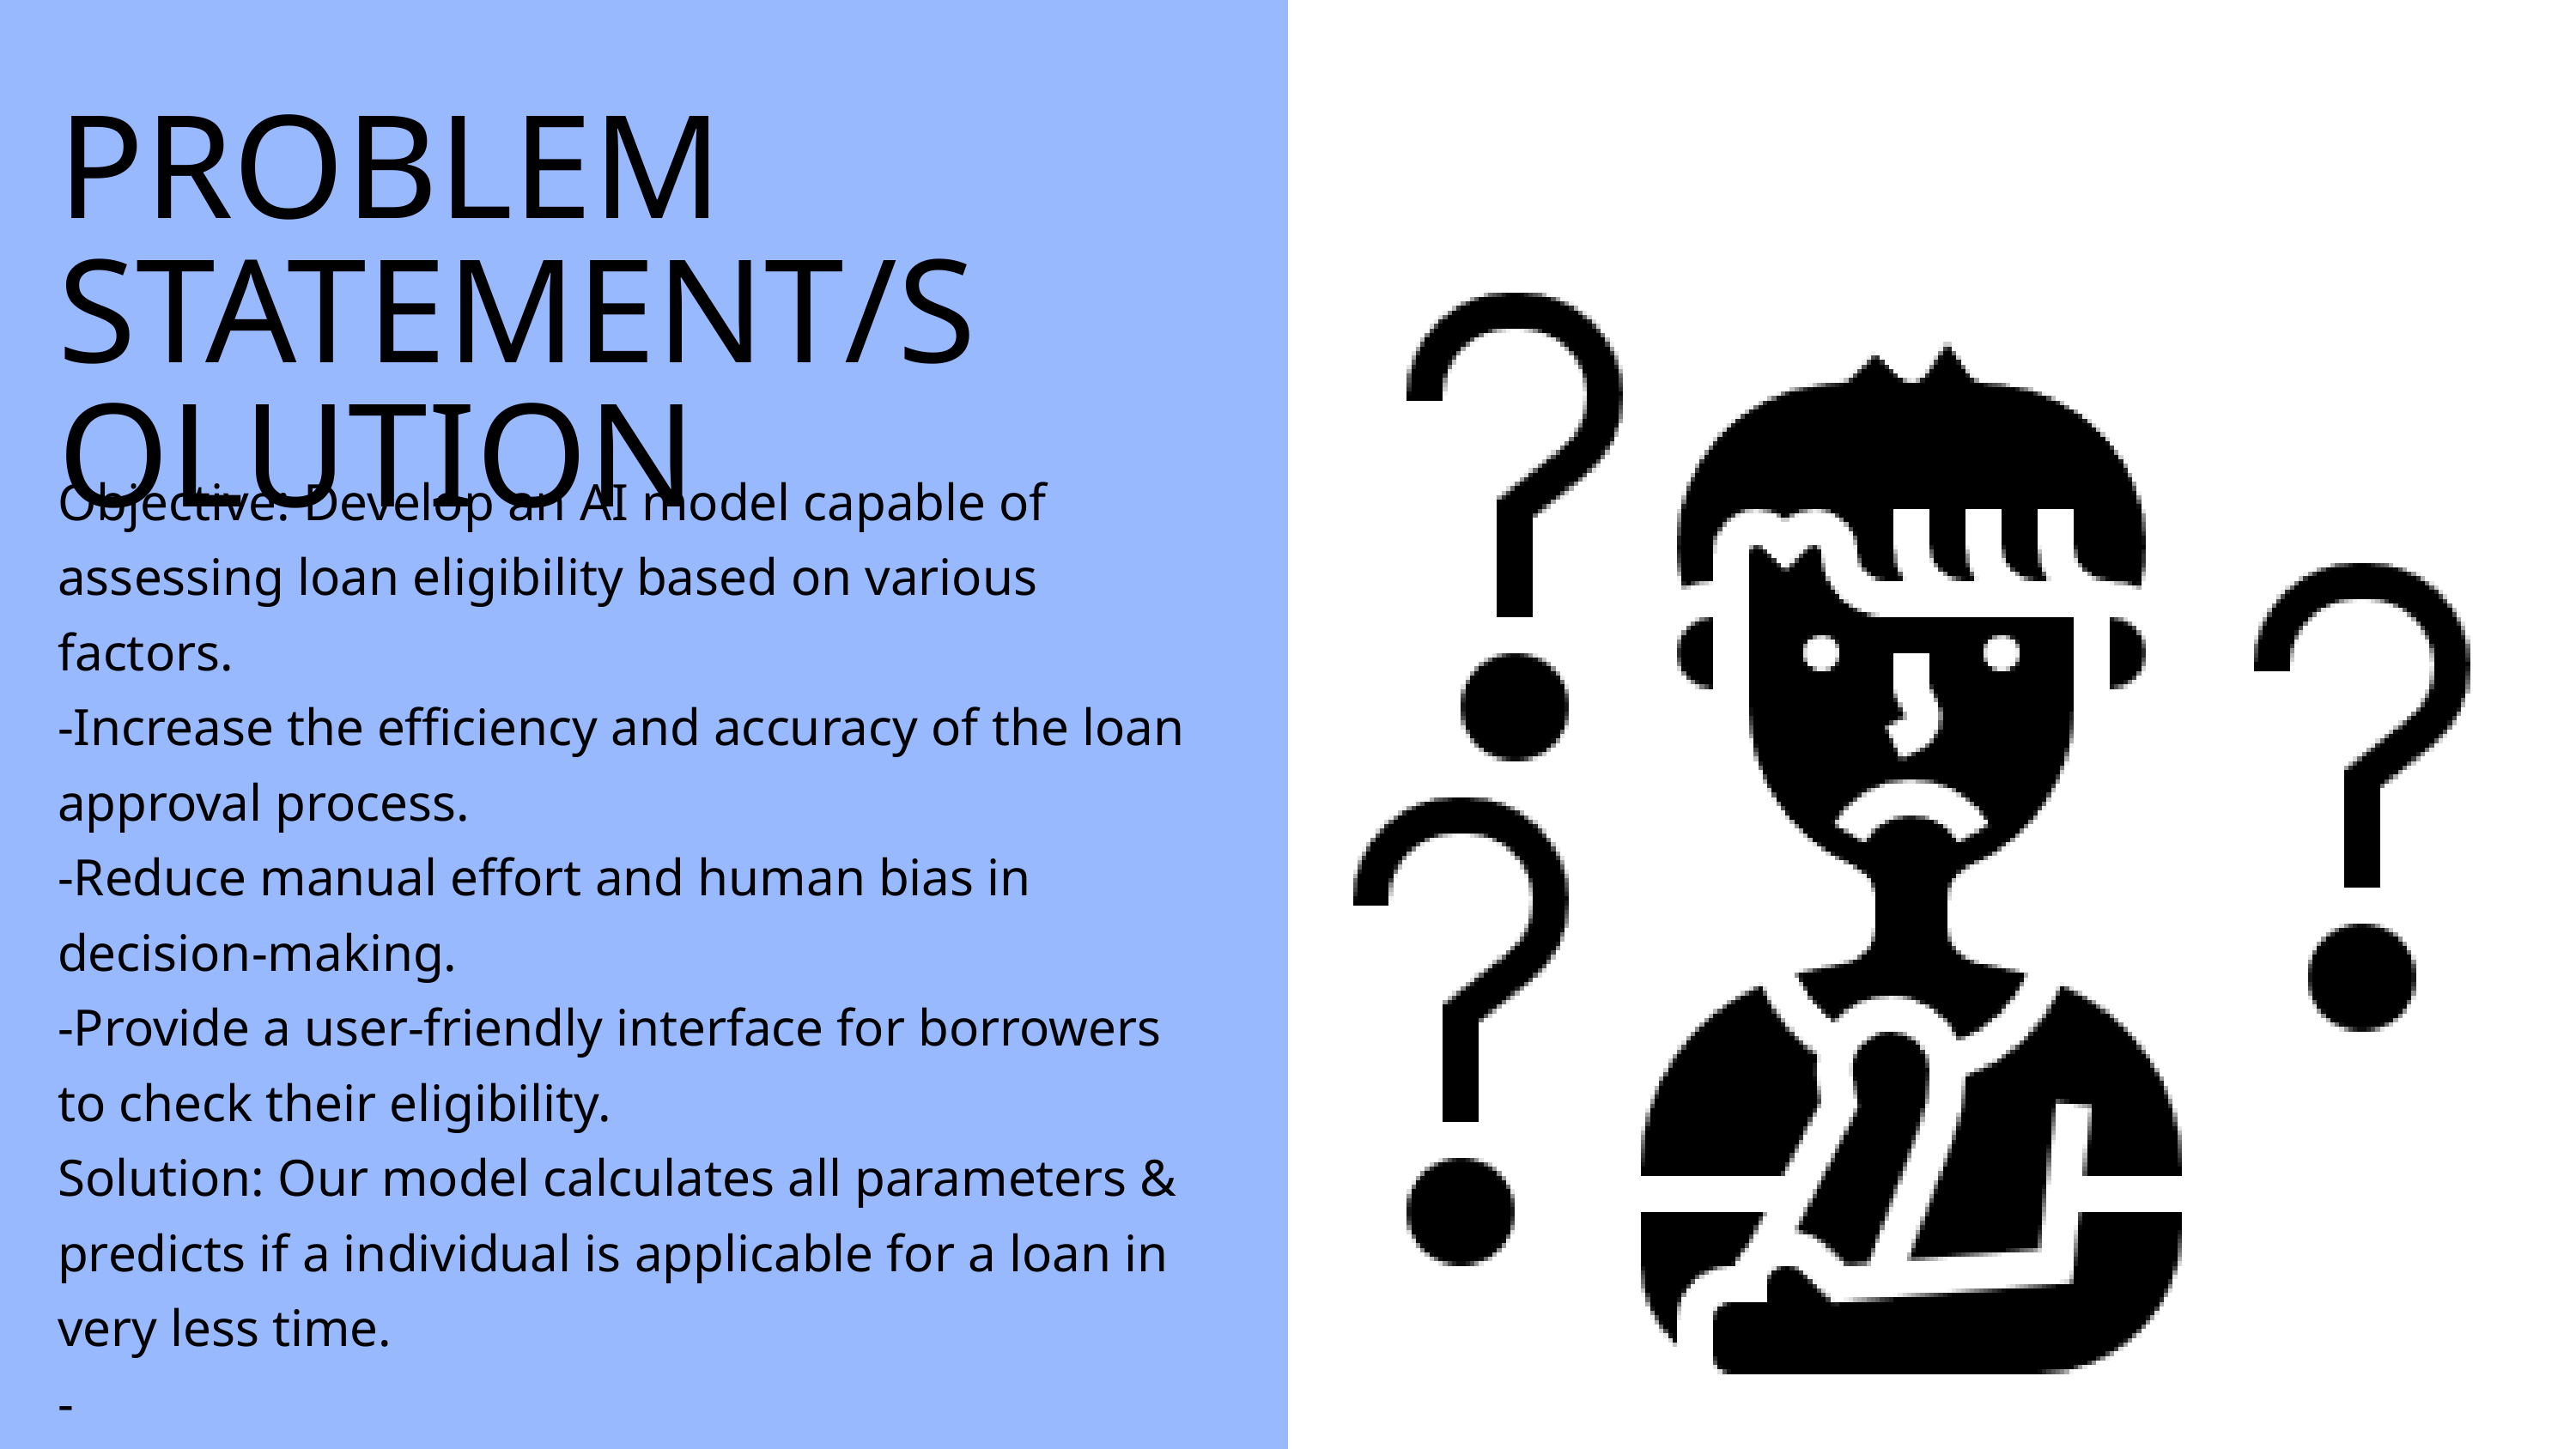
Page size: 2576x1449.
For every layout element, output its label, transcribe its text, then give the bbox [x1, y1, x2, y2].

text_box Objective: Develop an AI model capable of assessing loan eligibility based on various factors. -Increase the efficiency and accuracy of the loan approval process. -Reduce manual effort and human bias in decision-making. -Provide a user-friendly interface for borrowers to check their eligibility. Solution: Our model calculates all parameters & predicts if a individual is applicable for a loan in very less time. - [58, 455, 1219, 1432]
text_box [1287, 0, 2576, 1449]
text_box PROBLEM STATEMENT/SOLUTION [58, 102, 1089, 537]
